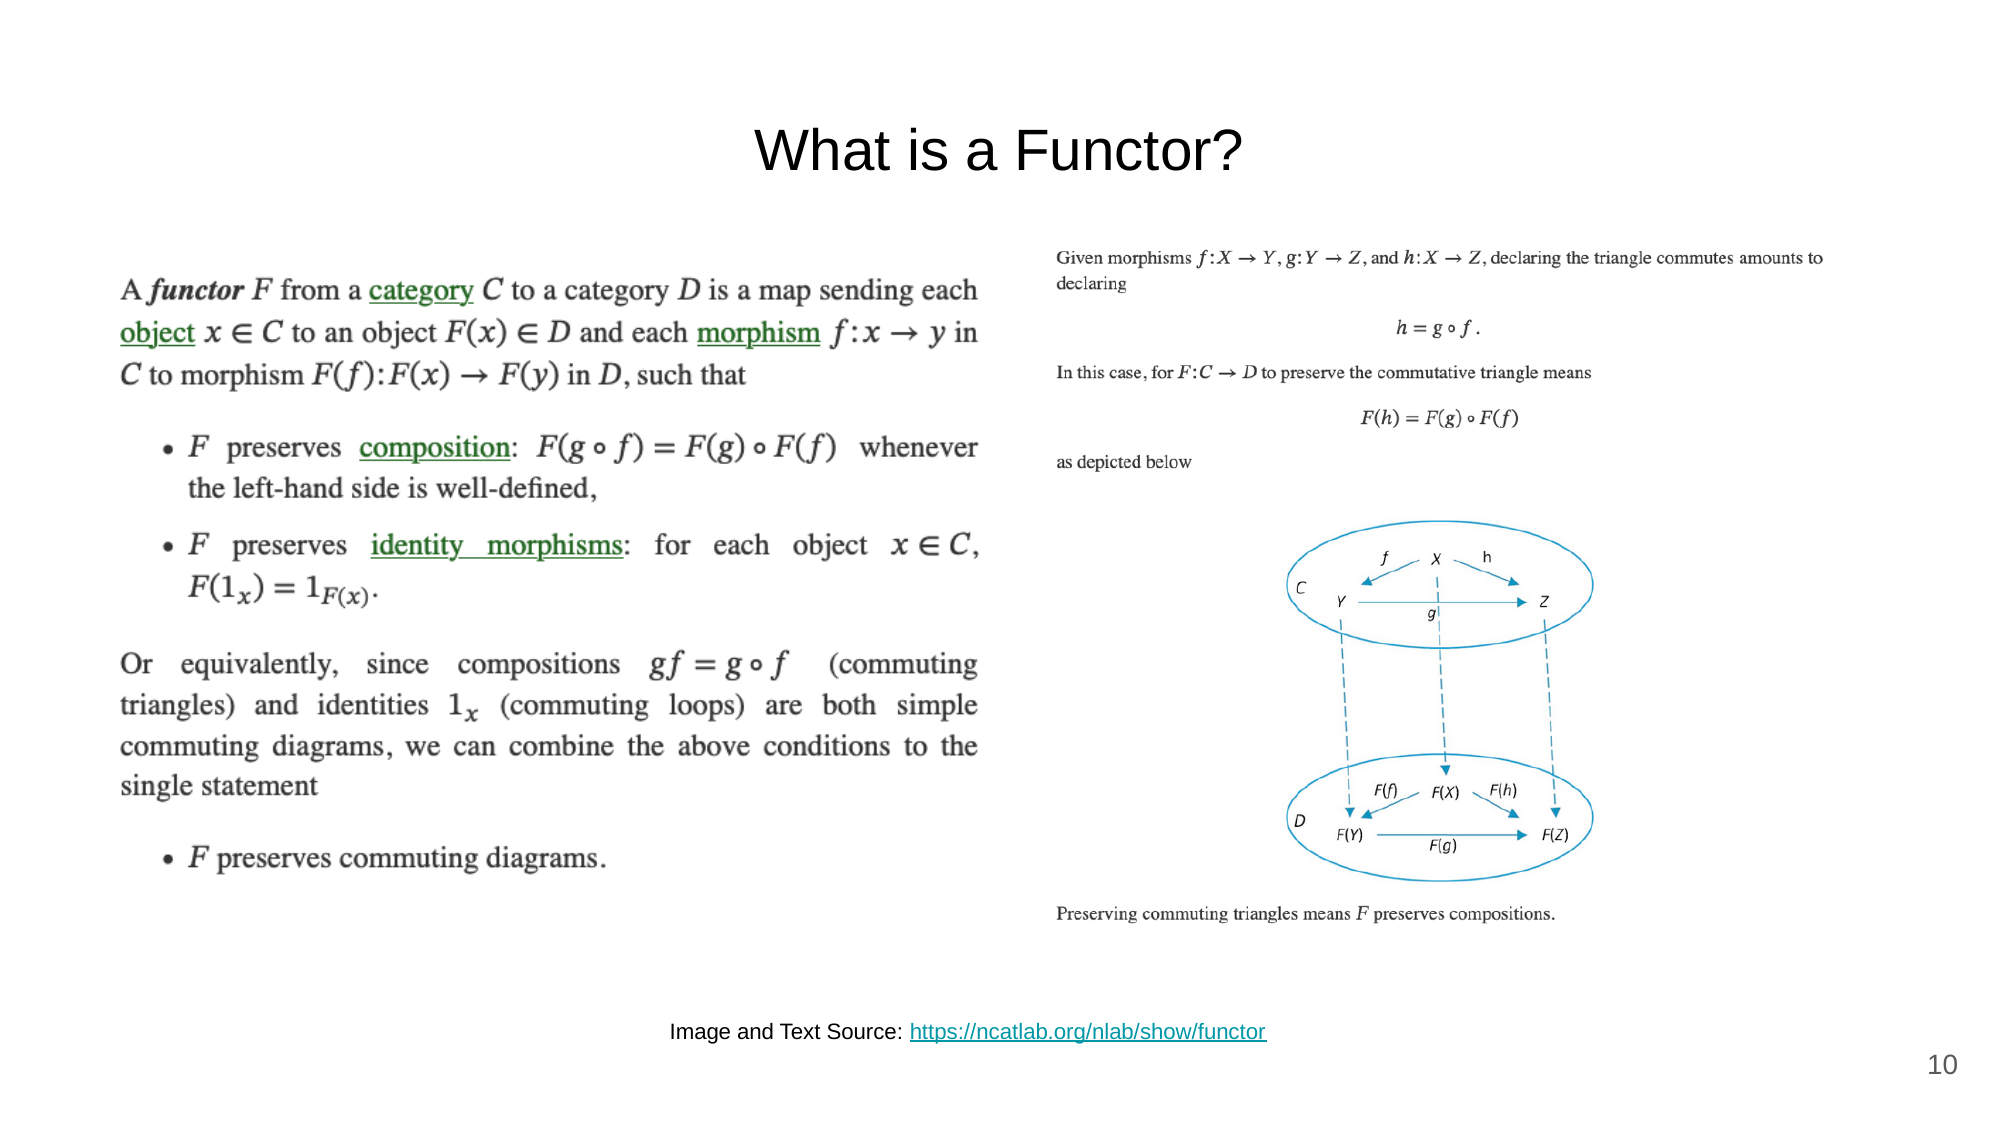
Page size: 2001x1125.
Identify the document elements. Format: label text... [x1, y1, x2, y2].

slide_number 10 [1853, 1019, 1974, 1106]
picture [105, 270, 1001, 893]
picture [1044, 231, 1835, 933]
title What is a Functor? [68, 97, 1932, 223]
text_box Image and Text Source: https://ncatlab.org/nlab/show/functor [654, 1009, 1282, 1051]
